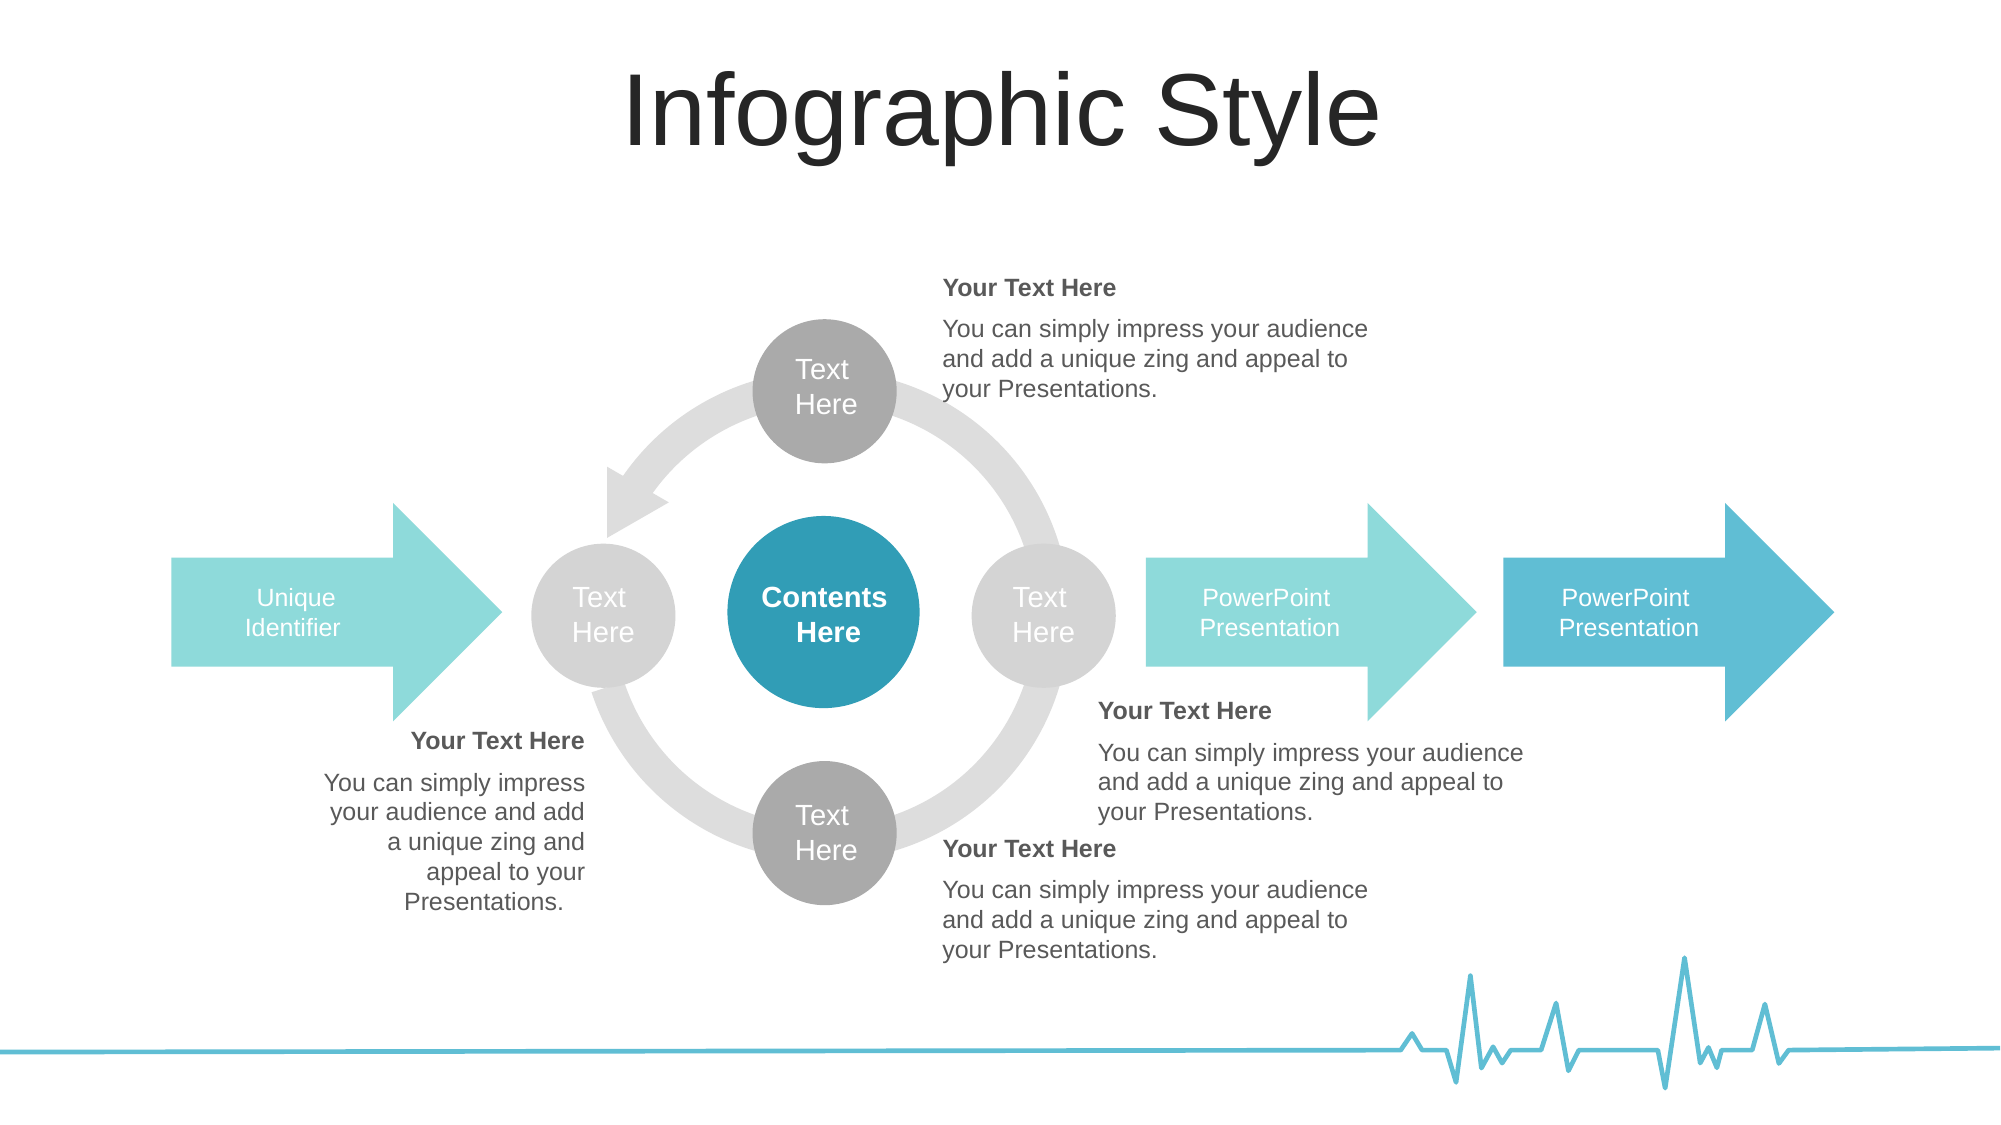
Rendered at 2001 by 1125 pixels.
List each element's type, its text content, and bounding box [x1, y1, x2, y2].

text_box [170, 500, 504, 717]
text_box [301, 717, 601, 926]
text_box Unique Identifier [208, 574, 385, 649]
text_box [531, 319, 1116, 906]
list Infographic Style [53, 55, 1952, 175]
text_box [927, 824, 1410, 972]
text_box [927, 263, 1410, 411]
text_box [1144, 500, 1479, 687]
text_box PowerPoint Presentation [1540, 574, 1725, 649]
text_box PowerPoint Presentation [1183, 574, 1364, 649]
text_box [1502, 500, 1836, 724]
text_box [1083, 687, 1565, 835]
